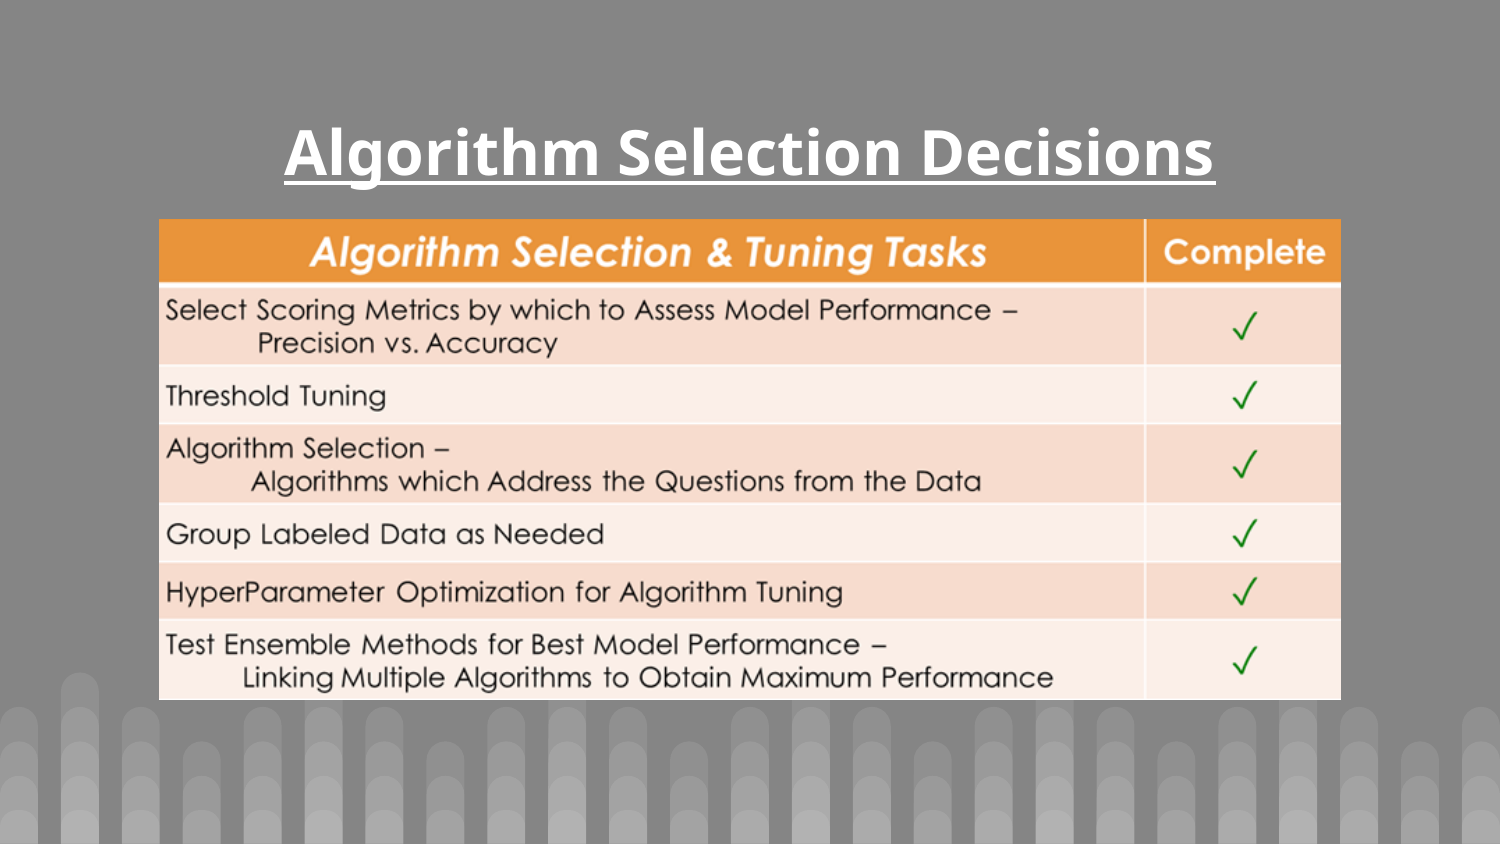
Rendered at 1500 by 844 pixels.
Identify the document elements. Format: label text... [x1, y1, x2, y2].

text_box Algorithm Selection Decisions [152, 98, 1348, 194]
picture [158, 219, 1342, 701]
